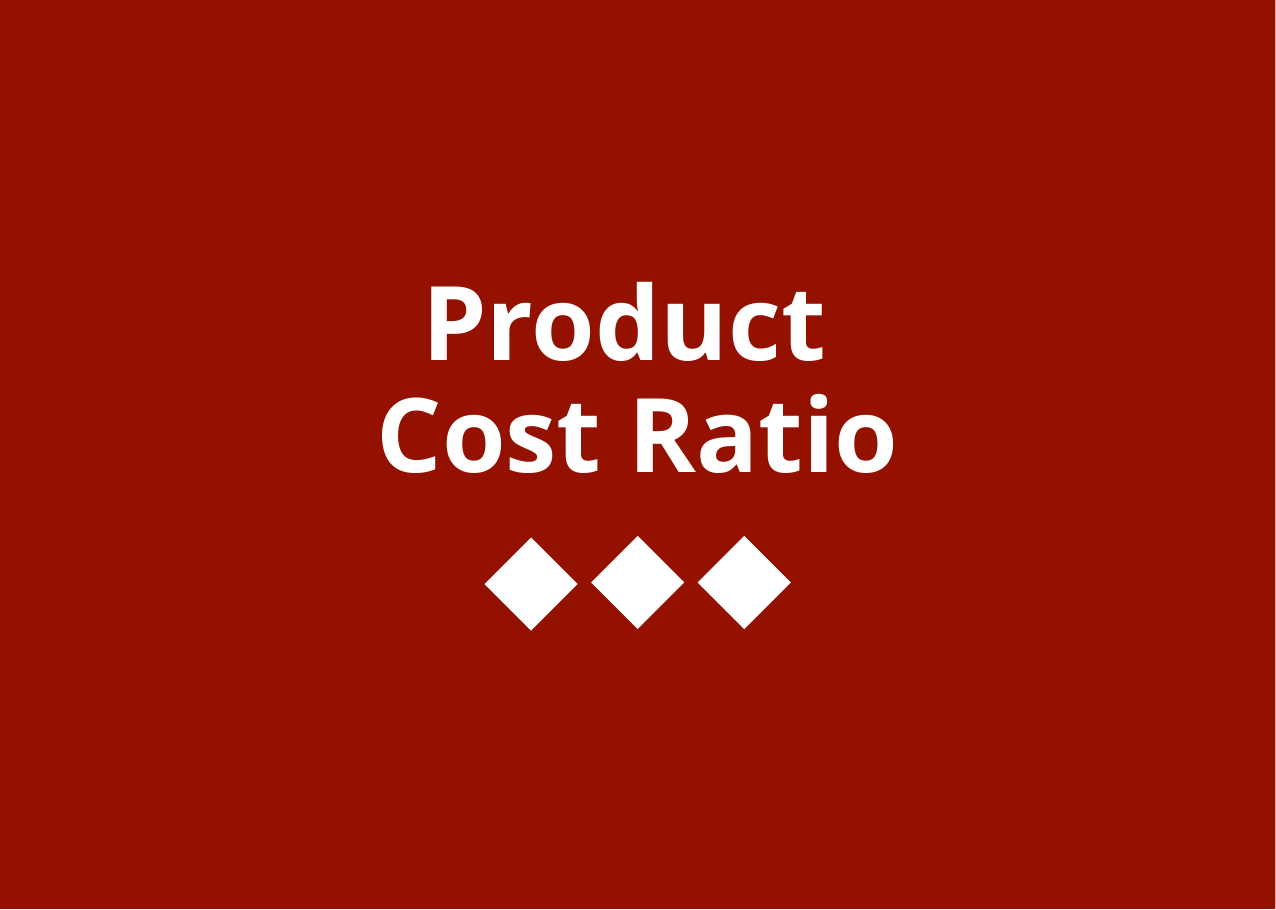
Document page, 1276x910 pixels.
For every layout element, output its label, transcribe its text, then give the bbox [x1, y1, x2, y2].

title Product Cost Ratio [117, 253, 1158, 513]
